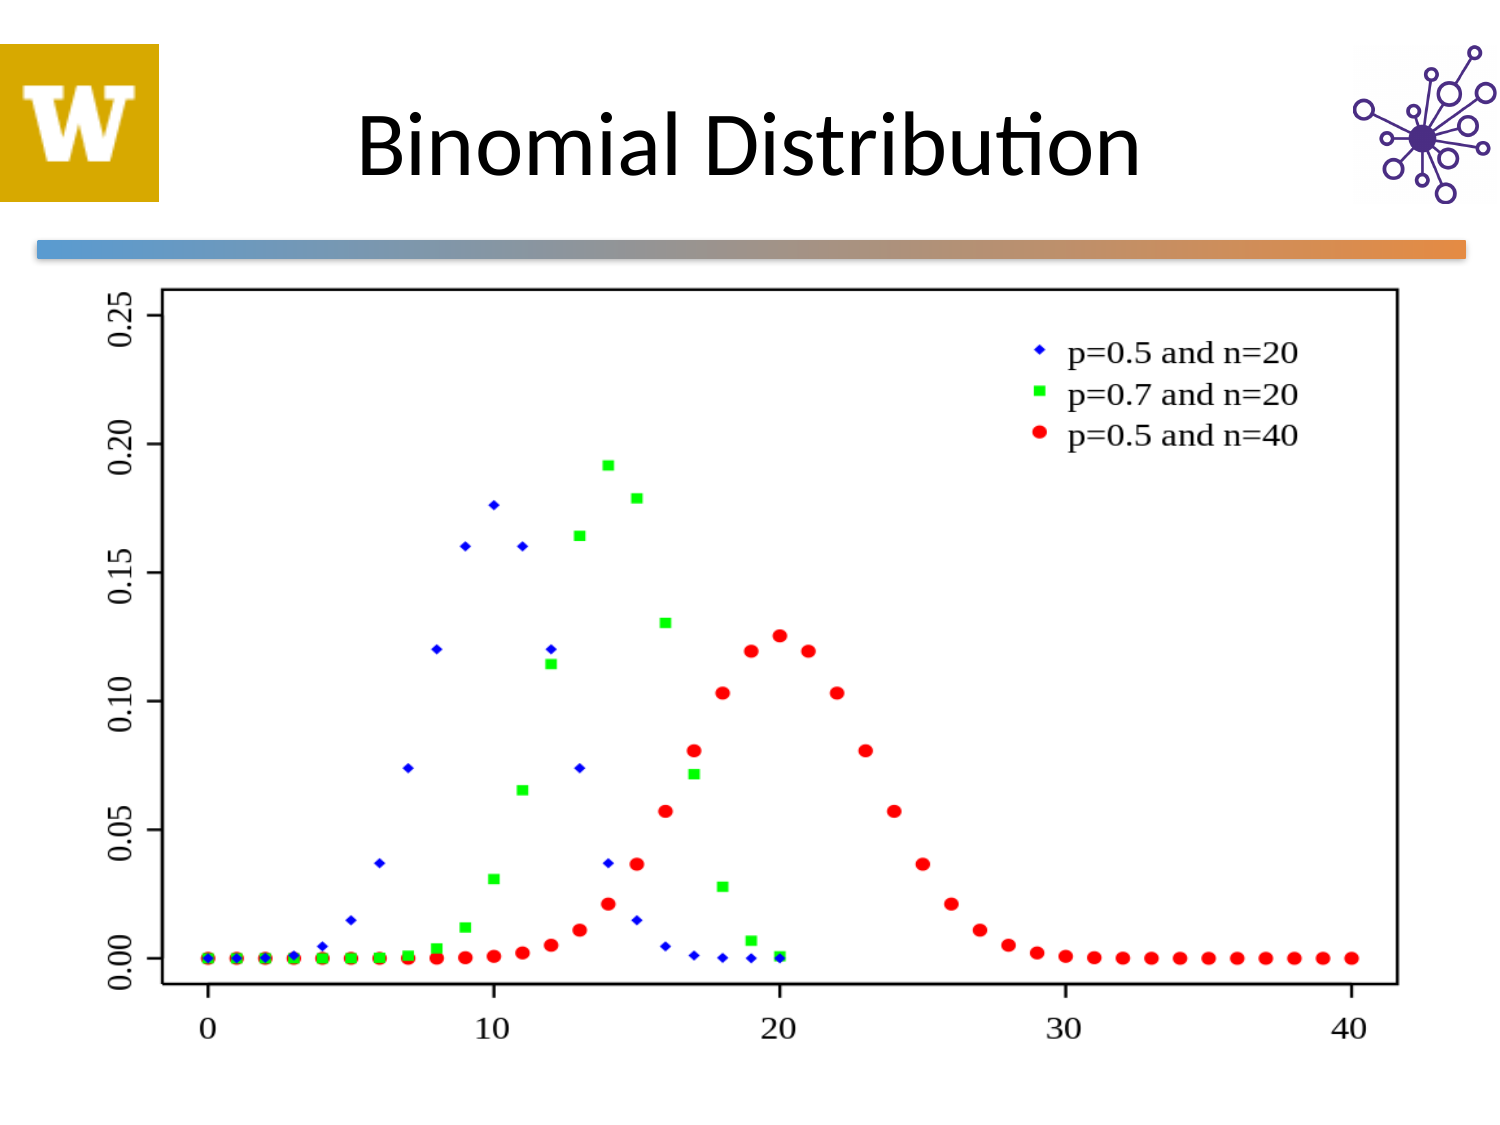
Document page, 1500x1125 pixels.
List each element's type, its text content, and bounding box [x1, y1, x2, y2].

picture [1425, 45, 1497, 204]
picture [0, 44, 159, 202]
title Binomial Distribution [75, 45, 1425, 233]
picture [85, 276, 1415, 1070]
